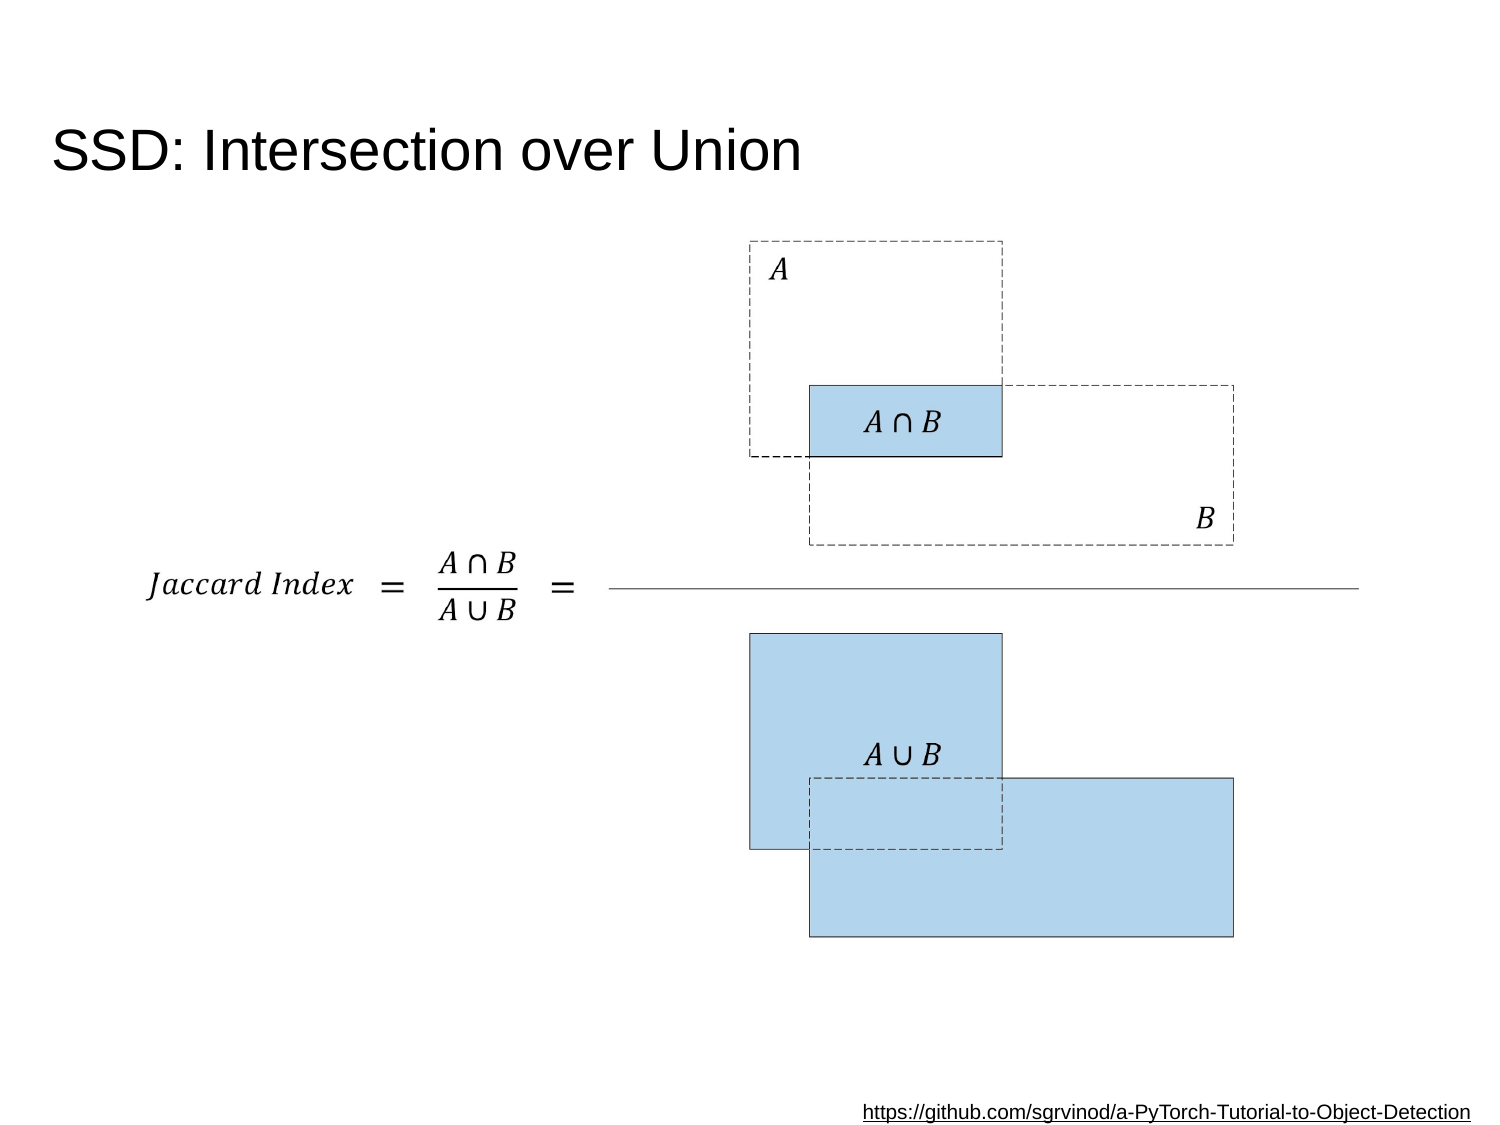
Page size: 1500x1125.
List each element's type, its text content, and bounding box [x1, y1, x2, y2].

text_box https://github.com/sgrvinod/a-PyTorch-Tutorial-to-Object-Detection [847, 1071, 1500, 1125]
picture [75, 222, 1425, 951]
title SSD: Intersection over Union [51, 97, 1449, 223]
